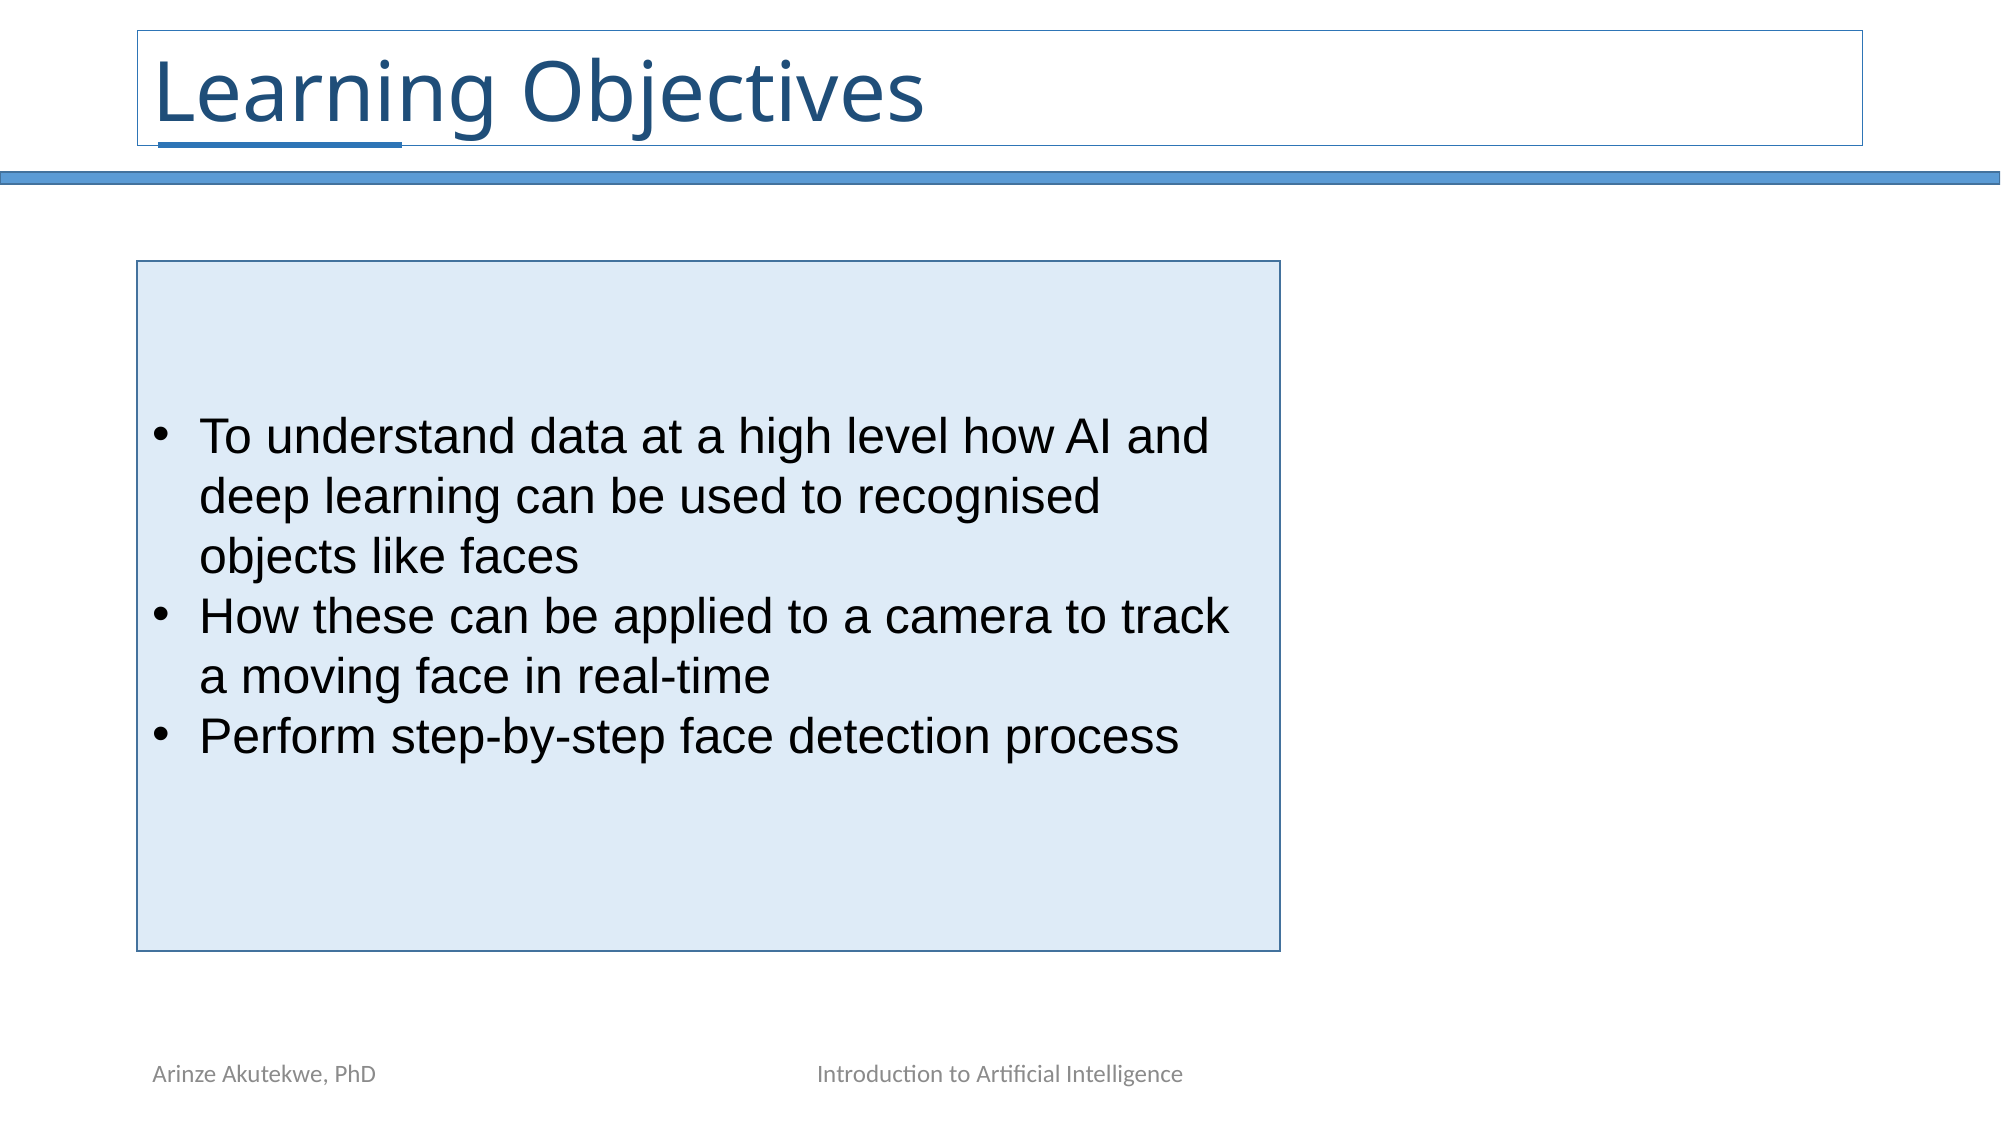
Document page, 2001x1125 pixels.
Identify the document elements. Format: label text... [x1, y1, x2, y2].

text_box To understand data at a high level how AI and deep learning can be used to recognised objects like faces How these can be applied to a camera to track a moving face in real-time Perform step-by-step face detection process [136, 260, 1281, 952]
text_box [137, 30, 1863, 147]
